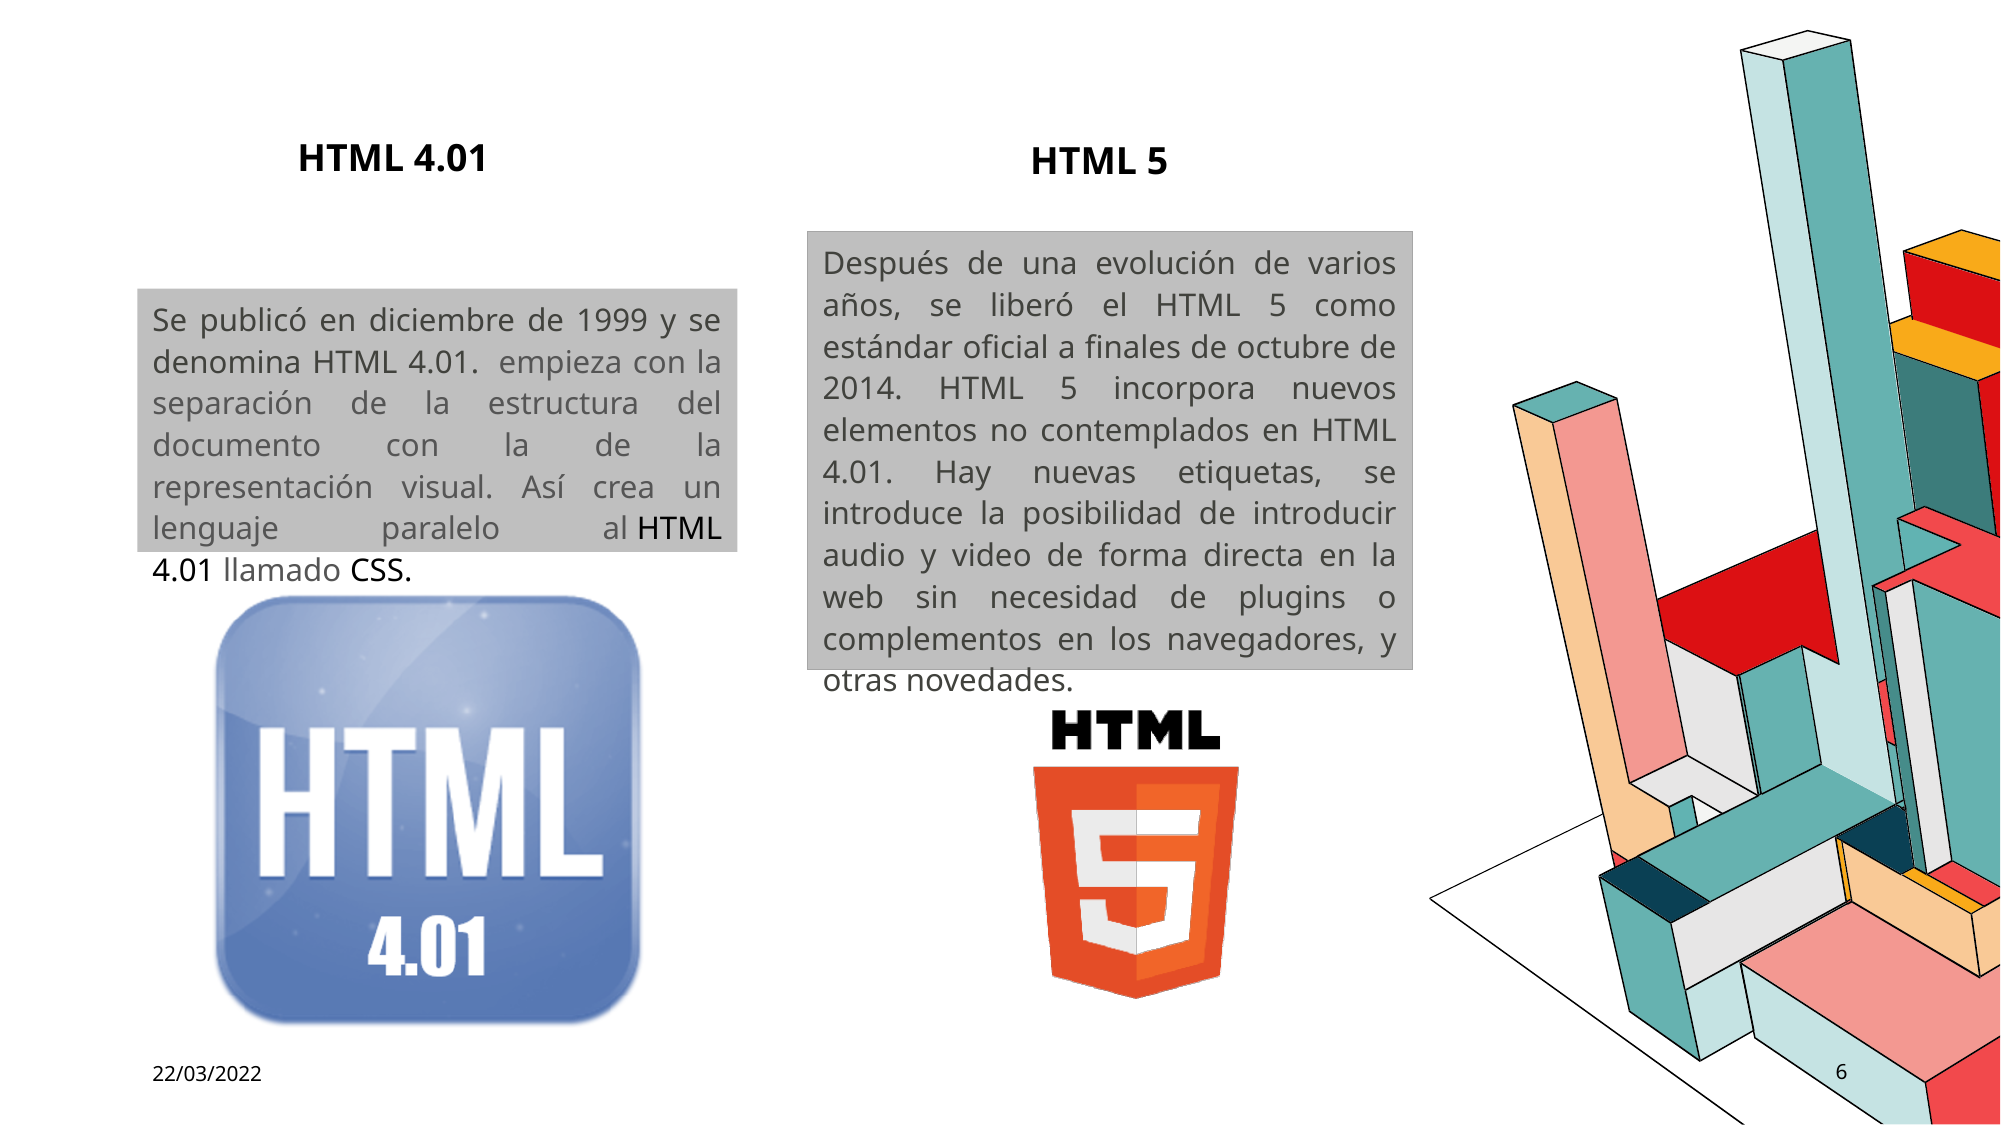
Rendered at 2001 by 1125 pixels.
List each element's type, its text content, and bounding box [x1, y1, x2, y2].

list HTML 4.01 [282, 117, 511, 210]
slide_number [137, 1042, 588, 1103]
list Se publicó en diciembre de 1999 y se denomina HTML 4.01. empieza con la separación de la estructura del documento con la de la representación visual. Así crea un lenguaje paralelo al HTML 4.01 llamado CSS. [137, 288, 738, 552]
picture [979, 697, 1288, 1005]
list HTML 5 [1015, 120, 1205, 181]
picture [192, 573, 663, 1043]
slide_number 6 [1412, 1042, 1863, 1103]
list Después de una evolución de varios años, se liberó el HTML 5 como estándar oficial a finales de octubre de 2014. HTML 5 incorpora nuevos elementos no contemplados en HTML 4.01. Hay nuevas etiquetas, se introduce la posibilidad de introducir audio y video de forma directa en la web sin necesidad de plugins o complementos en los navegadores, y otras novedades. [807, 231, 1413, 670]
